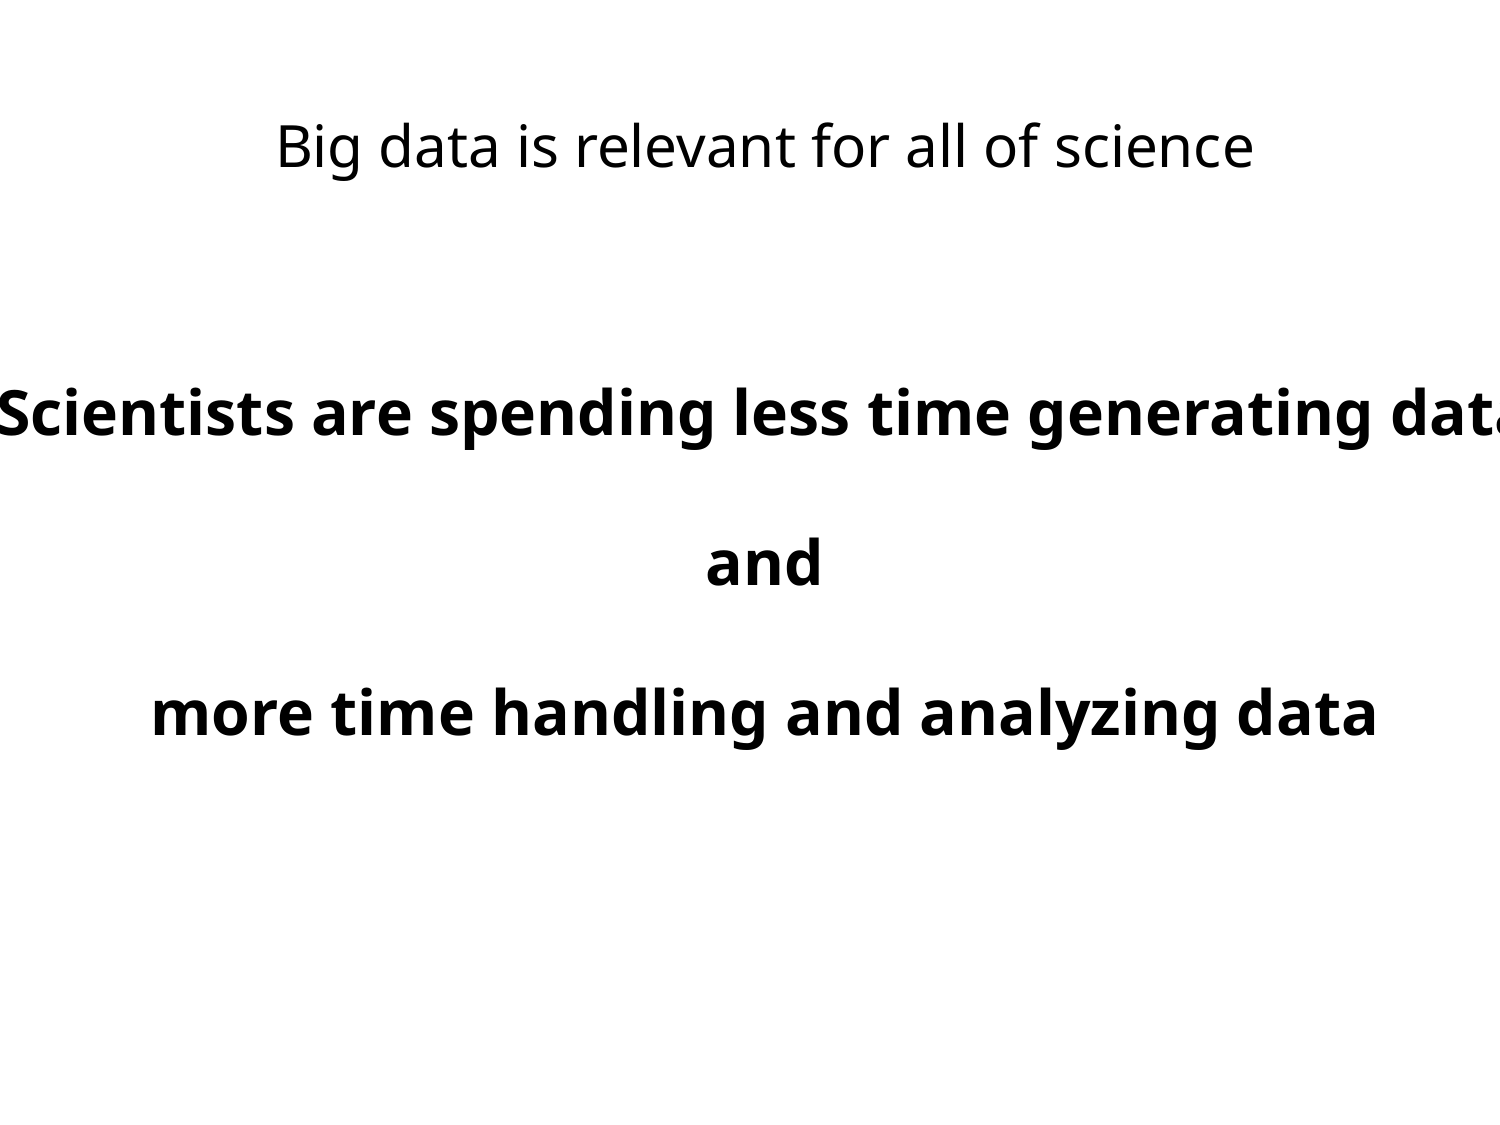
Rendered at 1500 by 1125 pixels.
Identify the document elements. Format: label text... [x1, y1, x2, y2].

text_box Big data is relevant for all of science [260, 101, 1270, 187]
text_box Scientists are spending less time generating data and more time handling and analyzing data [0, 365, 1500, 756]
